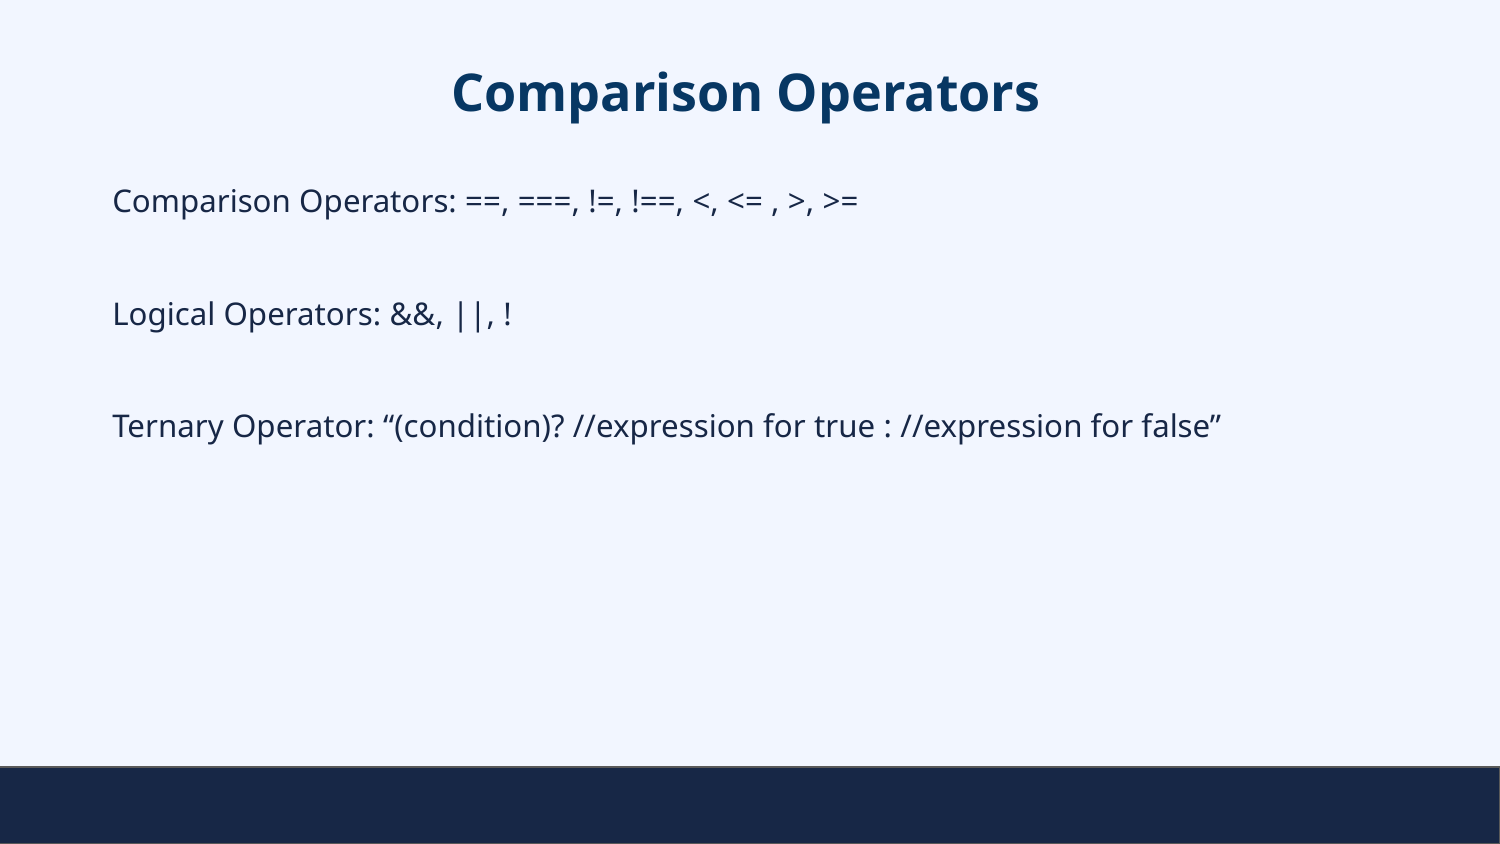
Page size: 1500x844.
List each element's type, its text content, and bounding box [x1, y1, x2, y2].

text_box Comparison Operators: ==, ===, !=, !==, <, <= , >, >= Logical Operators: &&, ||, ! Ternary Operator: “(condition)? //expression for true : //expression for false” [97, 147, 1397, 711]
title Comparison Operators [29, 35, 1462, 148]
text_box [0, 767, 1500, 844]
